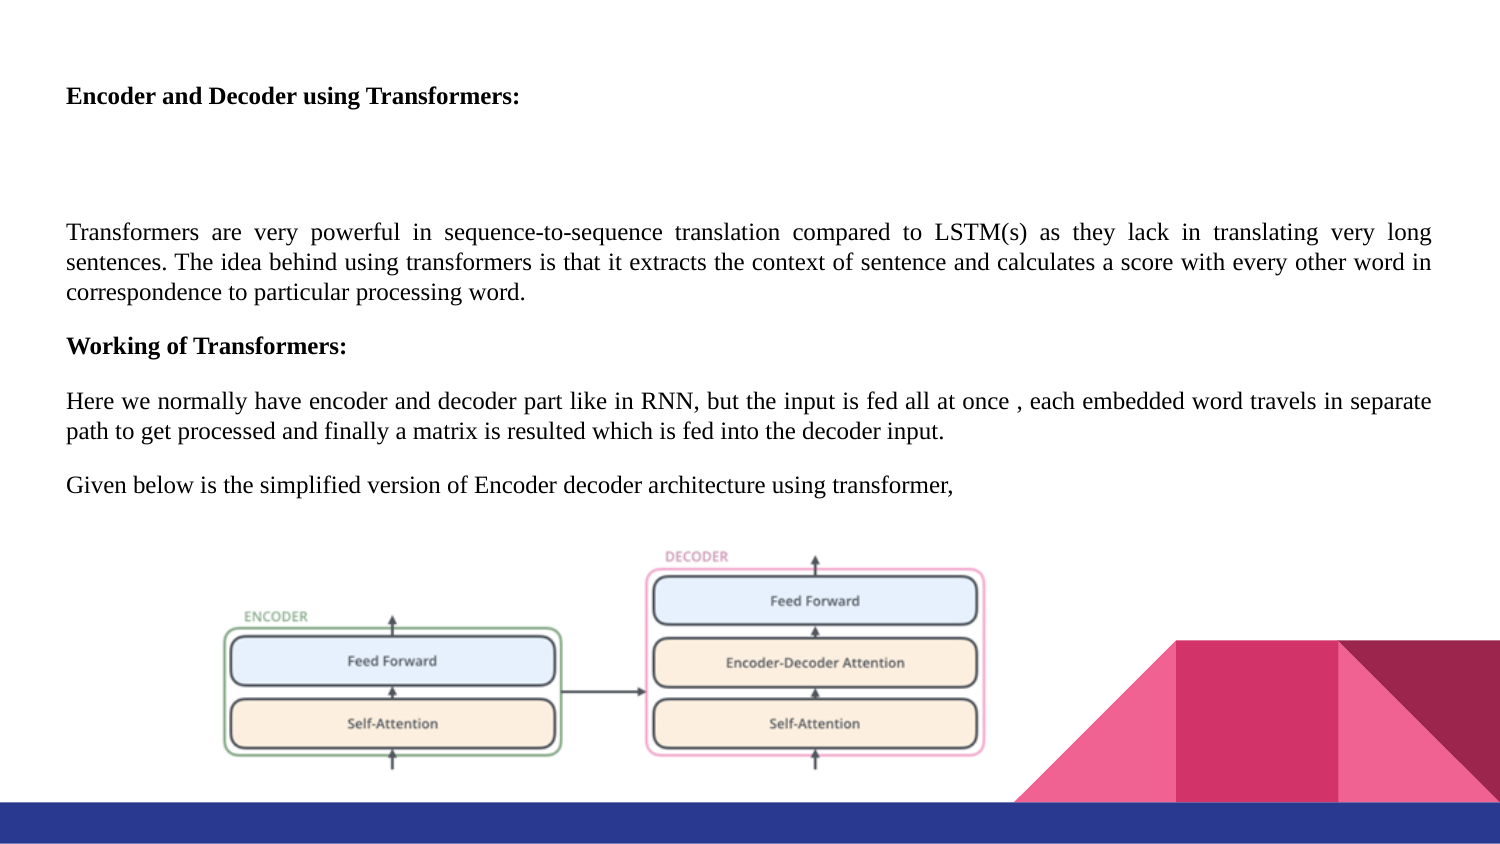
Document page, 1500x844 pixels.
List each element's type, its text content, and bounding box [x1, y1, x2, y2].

title Encoder and Decoder using Transformers: [51, 67, 1449, 167]
picture [175, 529, 1023, 783]
list Transformers are very powerful in sequence-to-sequence translation compared to LSTM(s) as they lack in translating very long sentences. The idea behind using transformers is that it extracts the context of sentence and calculates a score with every other word in correspondence to particular processing word. Working of Transformers: Here we normally have encoder and decoder part like in RNN, but the input is fed all at once , each embedded word travels in separate path to get processed and finally a matrix is resulted which is fed into the decoder input. Given below is the simplified version of Encoder decoder architecture using transformer, [51, 201, 1449, 750]
